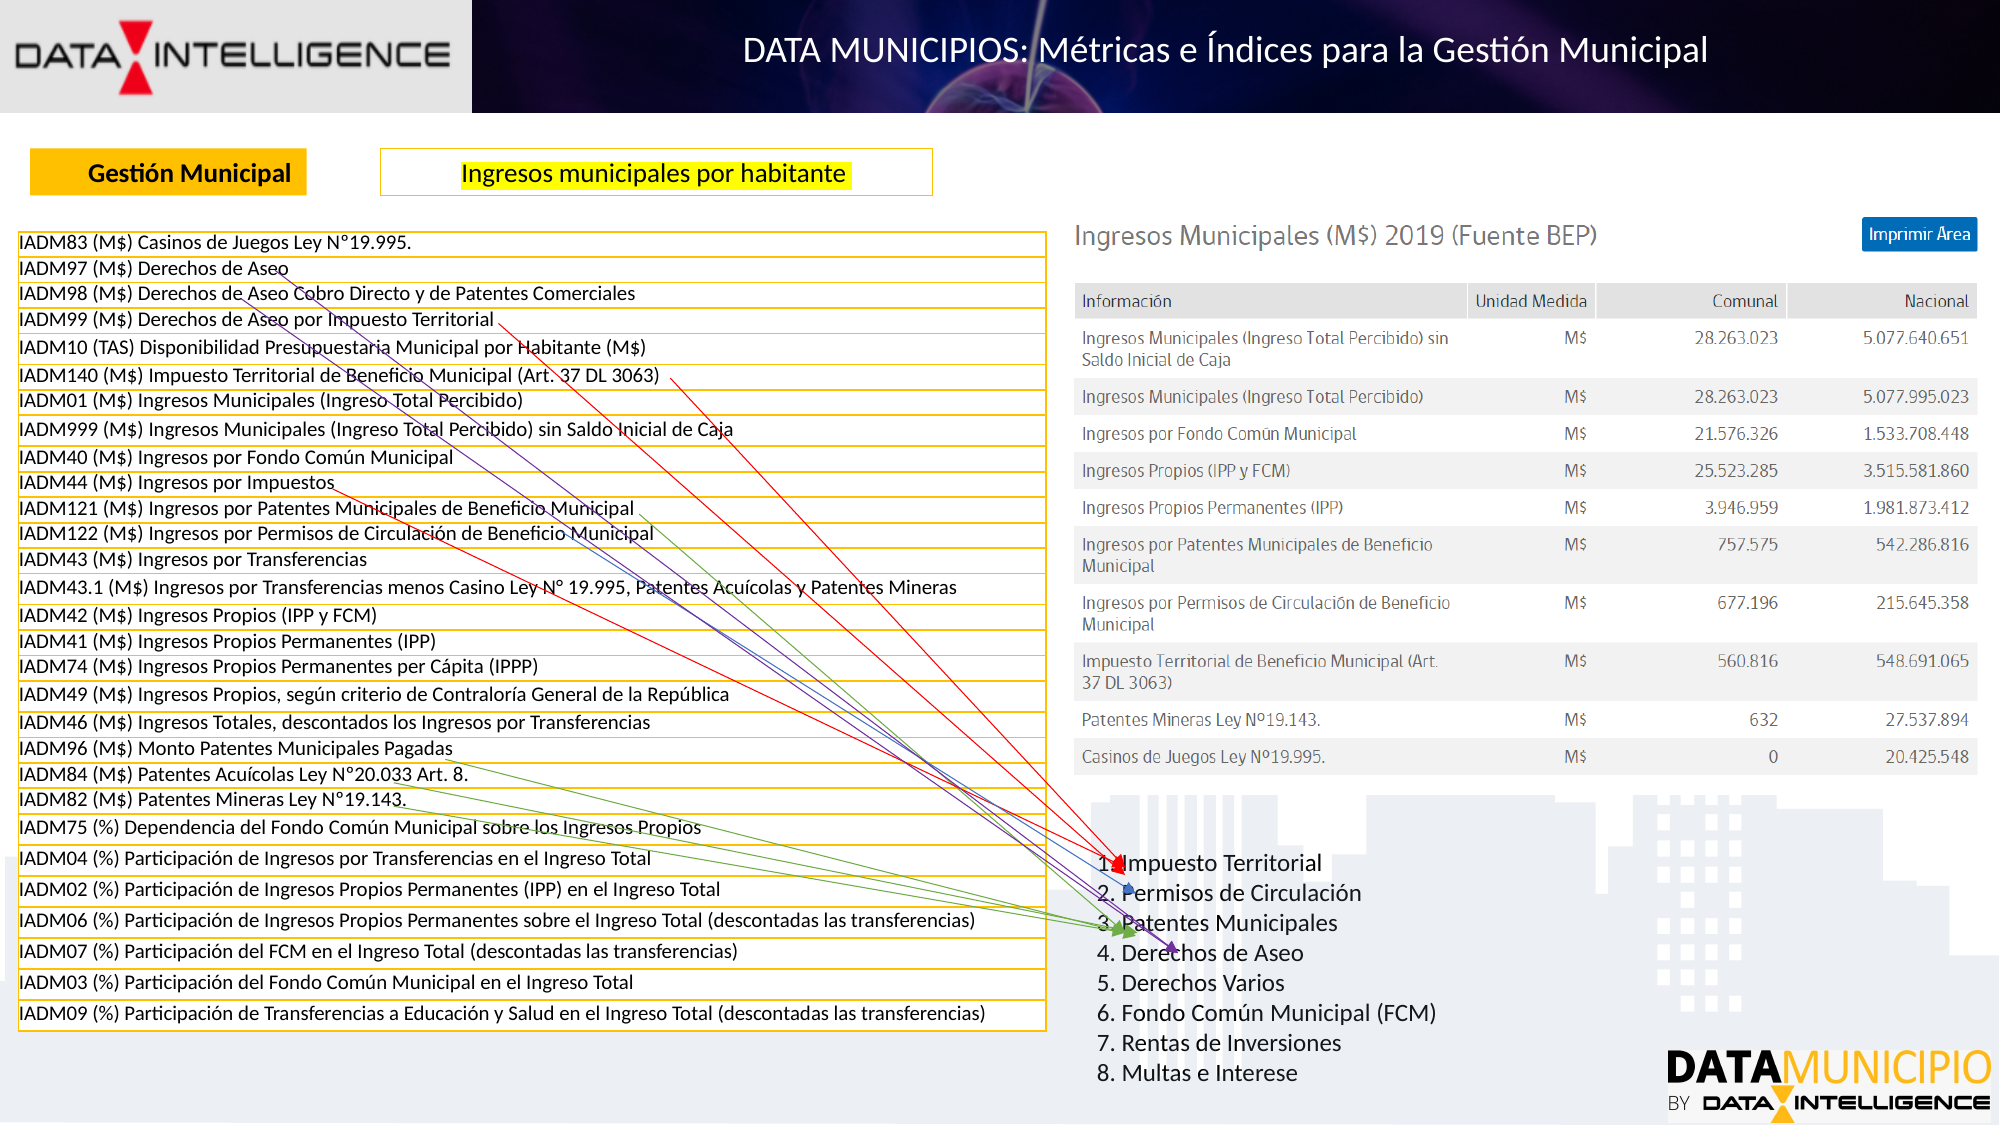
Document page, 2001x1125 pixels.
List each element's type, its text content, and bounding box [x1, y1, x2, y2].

table_cell IADM97 (M$) Derechos de Aseo [19, 258, 1045, 282]
table_header IADM83 (M$) Casinos de Juegos Ley Nº19.995. [19, 233, 1045, 256]
text_box Gestión Municipal [30, 148, 307, 196]
table_cell IADM06 (%) Participación de Ingresos Propios Permanentes sobre el Ingreso Total (descontadas las transferencias) [19, 908, 240, 937]
table_cell IADM74 (M$) Ingresos Propios Permanentes per Cápita (IPPP) [19, 656, 240, 680]
table_cell IADM01 (M$) Ingresos Municipales (Ingreso Total Percibido) [19, 391, 240, 414]
table_cell IADM49 (M$) Ingresos Propios, según criterio de Contraloría General de la República [19, 682, 240, 711]
table_cell IADM10 (TAS) Disponibilidad Presupuestaria Municipal por Habitante (M$) [19, 334, 240, 364]
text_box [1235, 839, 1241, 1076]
table_cell IADM41 (M$) Ingresos Propios Permanentes (IPP) [19, 631, 240, 655]
table_cell IADM42 (M$) Ingresos Propios (IPP y FCM) [19, 605, 240, 629]
table_cell IADM96 (M$) Monto Patentes Municipales Pagadas [19, 738, 240, 762]
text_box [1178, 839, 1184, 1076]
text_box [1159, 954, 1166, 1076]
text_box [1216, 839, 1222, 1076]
table_cell IADM999 (M$) Ingresos Municipales (Ingreso Total Percibido) sin Saldo Inicial de Caja [19, 416, 240, 445]
table_cell IADM03 (%) Participación del Fondo Común Municipal en el Ingreso Total [19, 970, 1045, 999]
text_box Ingresos municipales por habitante [380, 148, 933, 196]
table_cell IADM40 (M$) Ingresos por Fondo Común Municipal [19, 447, 240, 471]
table_cell IADM43.1 (M$) Ingresos por Transferencias menos Casino Ley N° 19.995, Patentes Acuícolas y Patentes Mineras [19, 574, 240, 604]
table_cell IADM75 (%) Dependencia del Fondo Común Municipal sobre los Ingresos Propios [19, 815, 240, 844]
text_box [274, 270, 1179, 298]
table_cell IADM09 (%) Participación de Transferencias a Educación y Salud en el Ingreso Total (descontadas las transferencias) [19, 1001, 1045, 1030]
table_cell IADM46 (M$) Ingresos Totales, descontados los Ingresos por Transferencias [19, 713, 240, 737]
table_cell IADM98 (M$) Derechos de Aseo Cobro Directo y de Patentes Comerciales [19, 283, 274, 307]
table_cell IADM140 (M$) Impuesto Territorial de Beneficio Municipal (Art. 37 DL 3063) [19, 365, 240, 389]
table_cell IADM82 (M$) Patentes Mineras Ley Nº19.143. [19, 789, 240, 813]
text_box [0, 795, 1999, 1125]
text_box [240, 298, 1179, 954]
picture [1055, 215, 1990, 795]
table_cell IADM122 (M$) Ingresos por Permisos de Circulación de Beneficio Municipal [19, 524, 240, 547]
picture [1668, 1050, 1991, 1123]
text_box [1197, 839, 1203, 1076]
table_cell IADM43 (M$) Ingresos por Transferencias [19, 549, 240, 573]
table_cell IADM84 (M$) Patentes Acuícolas Ley Nº20.033 Art. 8. [19, 764, 240, 787]
table_cell IADM07 (%) Participación del FCM en el Ingreso Total (descontadas las transferencias) [19, 939, 1045, 968]
table_cell IADM121 (M$) Ingresos por Patentes Municipales de Beneficio Municipal [19, 498, 240, 522]
table_cell IADM04 (%) Participación de Ingresos por Transferencias en el Ingreso Total [19, 846, 240, 875]
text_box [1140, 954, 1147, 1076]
table_cell IADM99 (M$) Derechos de Aseo por Impuesto Territorial [19, 309, 240, 333]
picture [0, 0, 2000, 114]
table_cell IADM44 (M$) Ingresos por Impuestos [19, 473, 240, 496]
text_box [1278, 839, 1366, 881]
table_cell IADM02 (%) Participación de Ingresos Propios Permanentes (IPP) en el Ingreso Total [19, 877, 240, 906]
